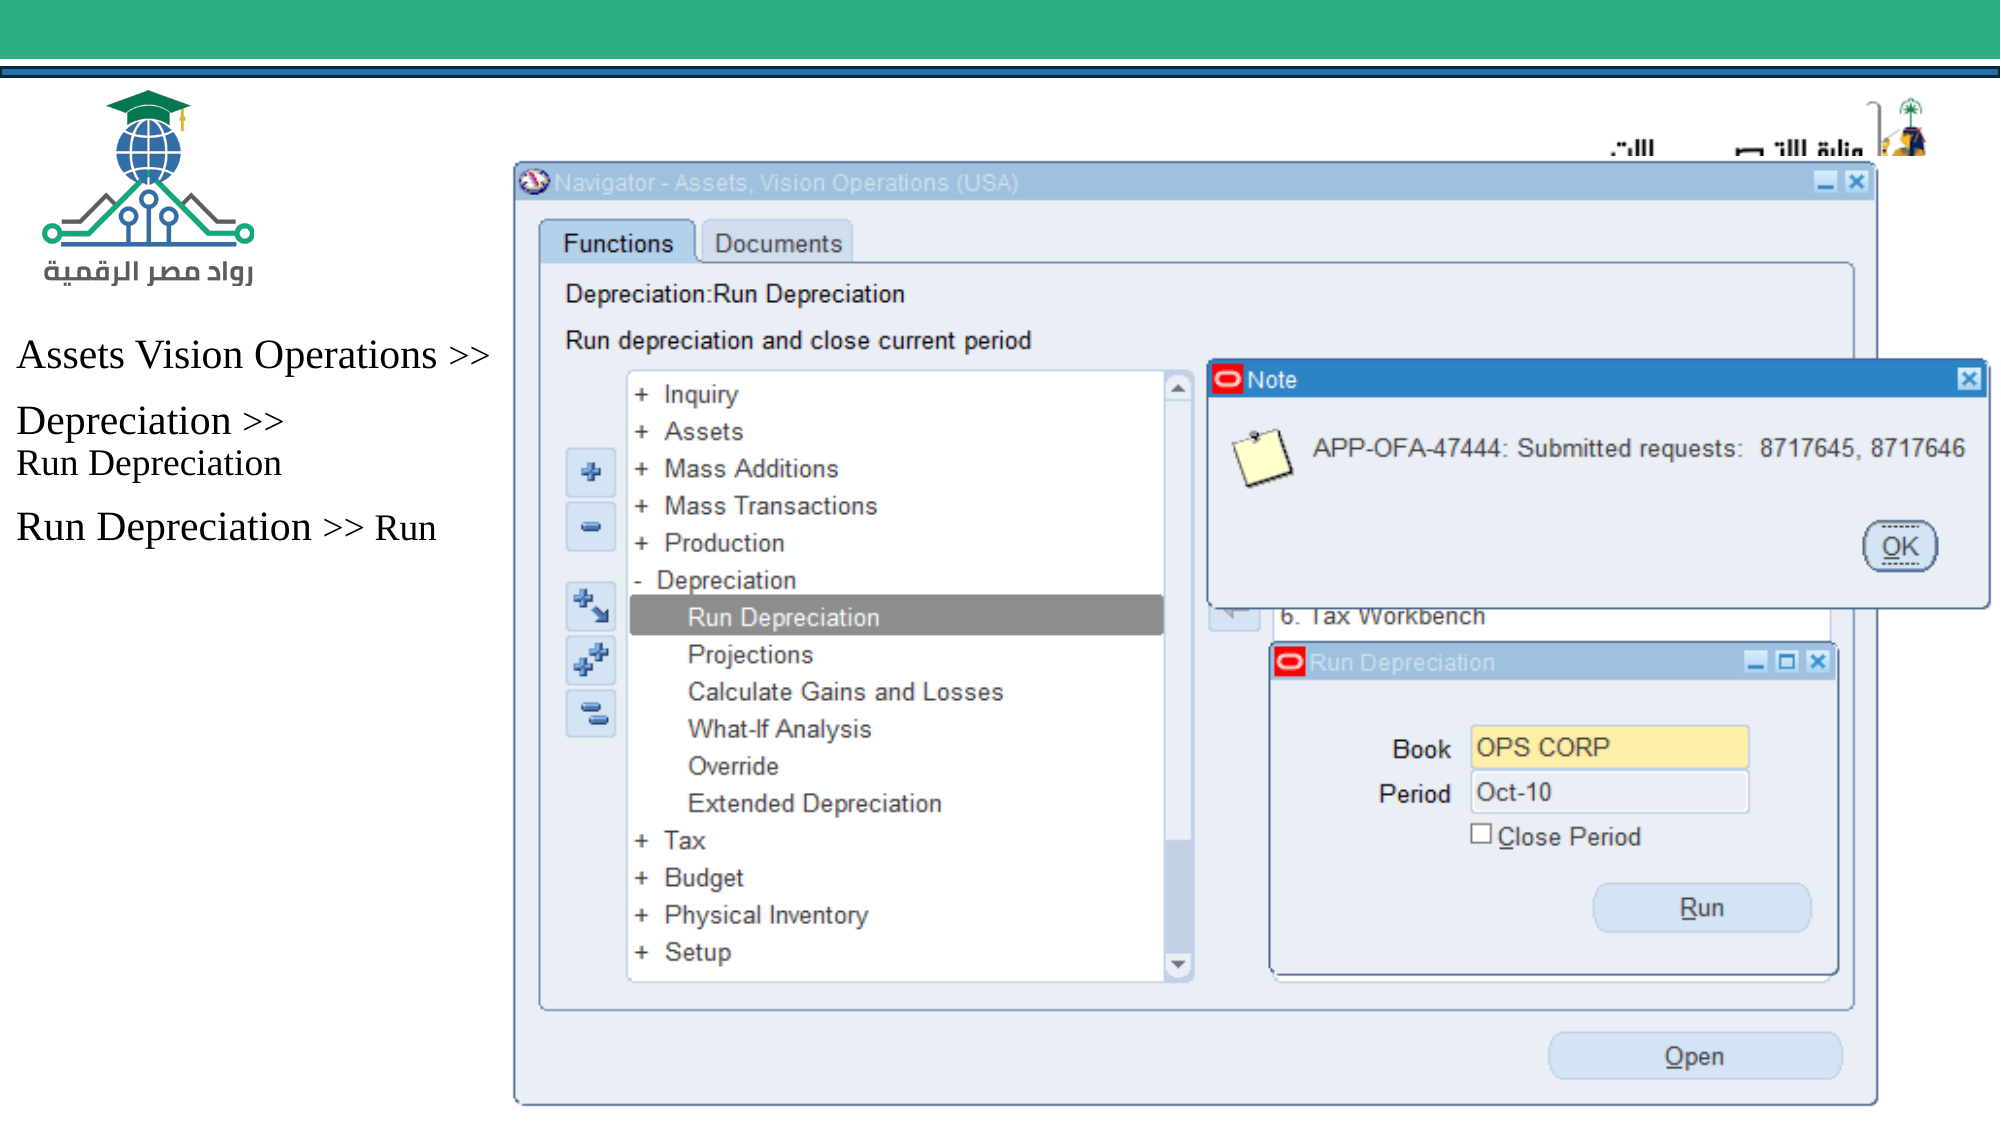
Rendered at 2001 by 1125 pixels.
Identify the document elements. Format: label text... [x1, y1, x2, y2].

text_box Assets Vision Operations >> Depreciation >> Run Depreciation Run Depreciation >> Run [1, 324, 506, 602]
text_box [0, 0, 2000, 286]
picture [506, 155, 2000, 1123]
